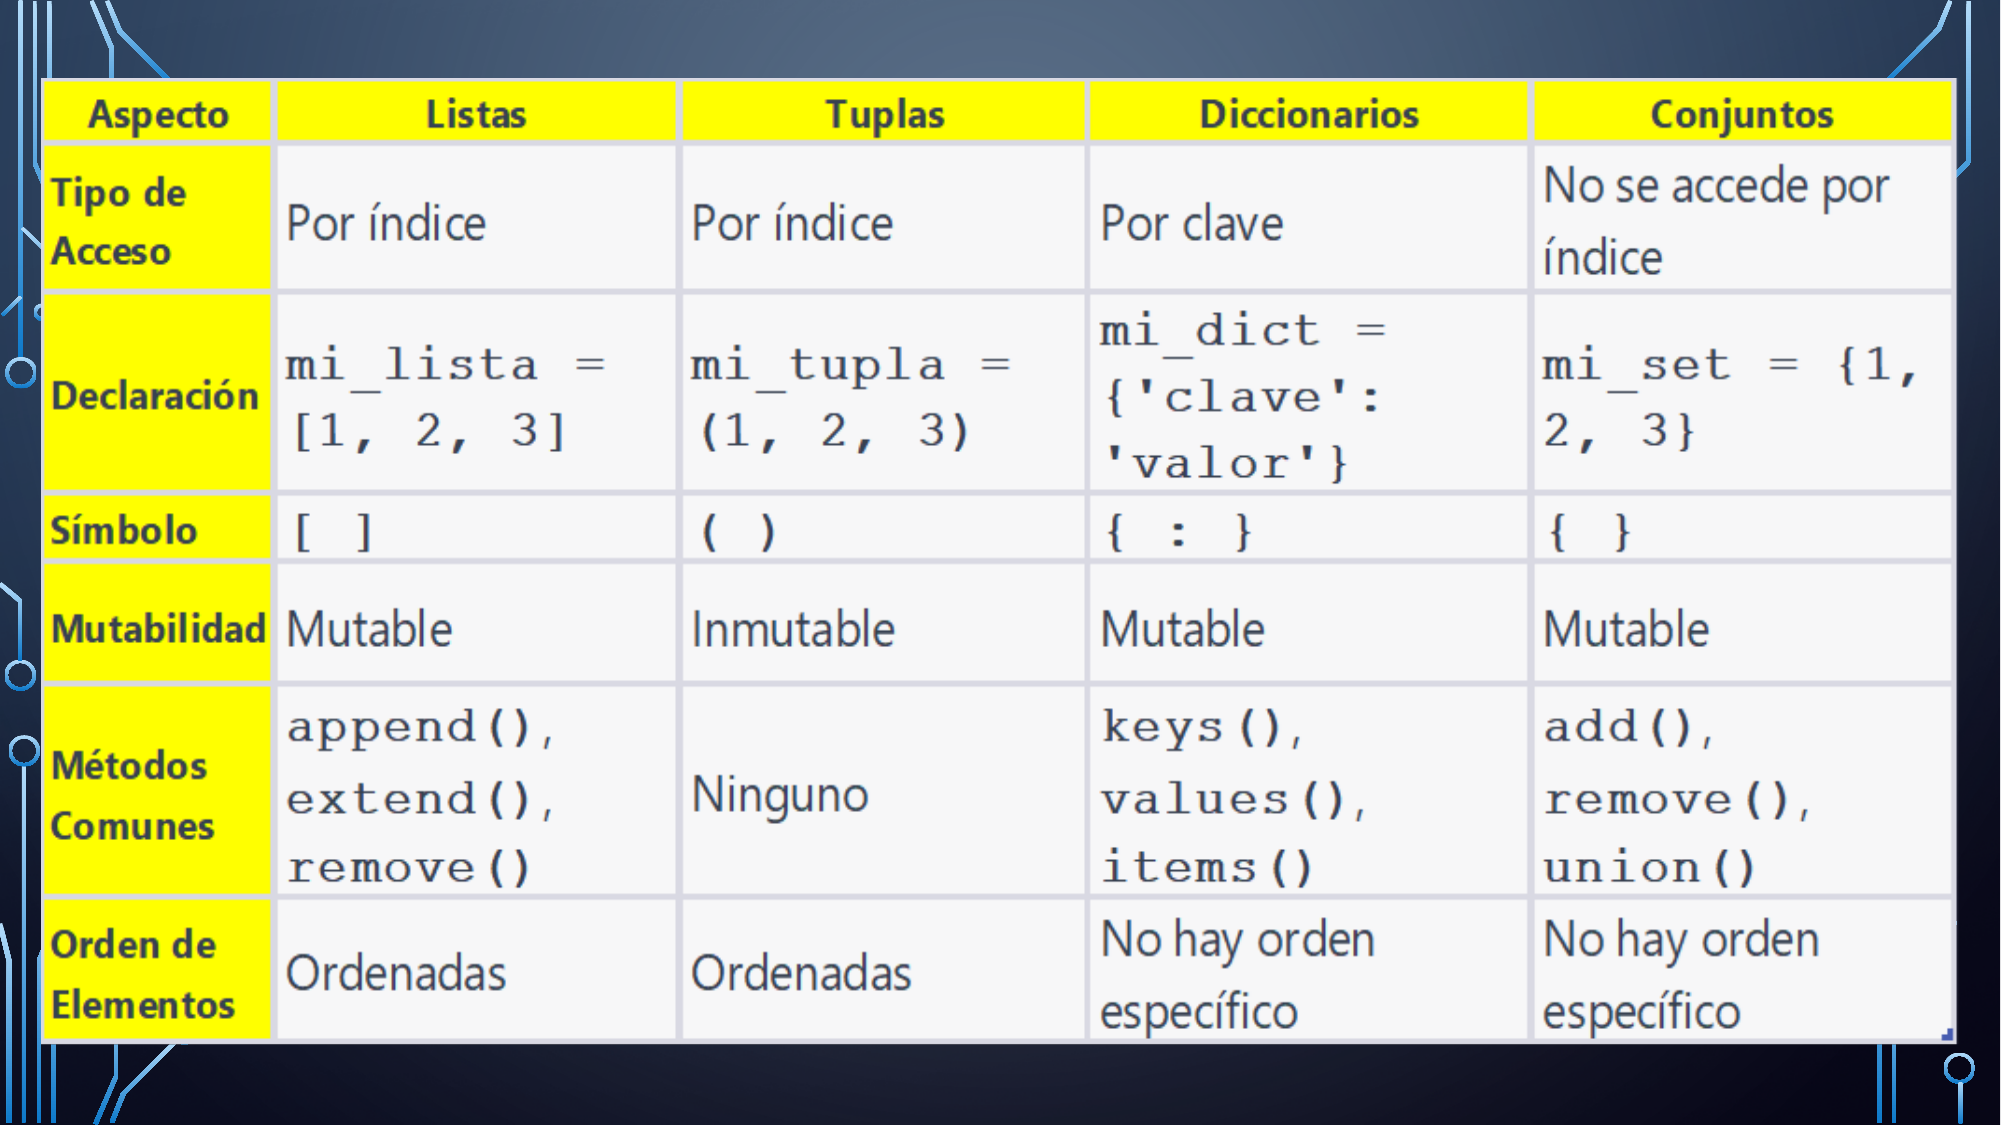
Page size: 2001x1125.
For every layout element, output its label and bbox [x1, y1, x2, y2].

picture [41, 78, 1959, 1047]
